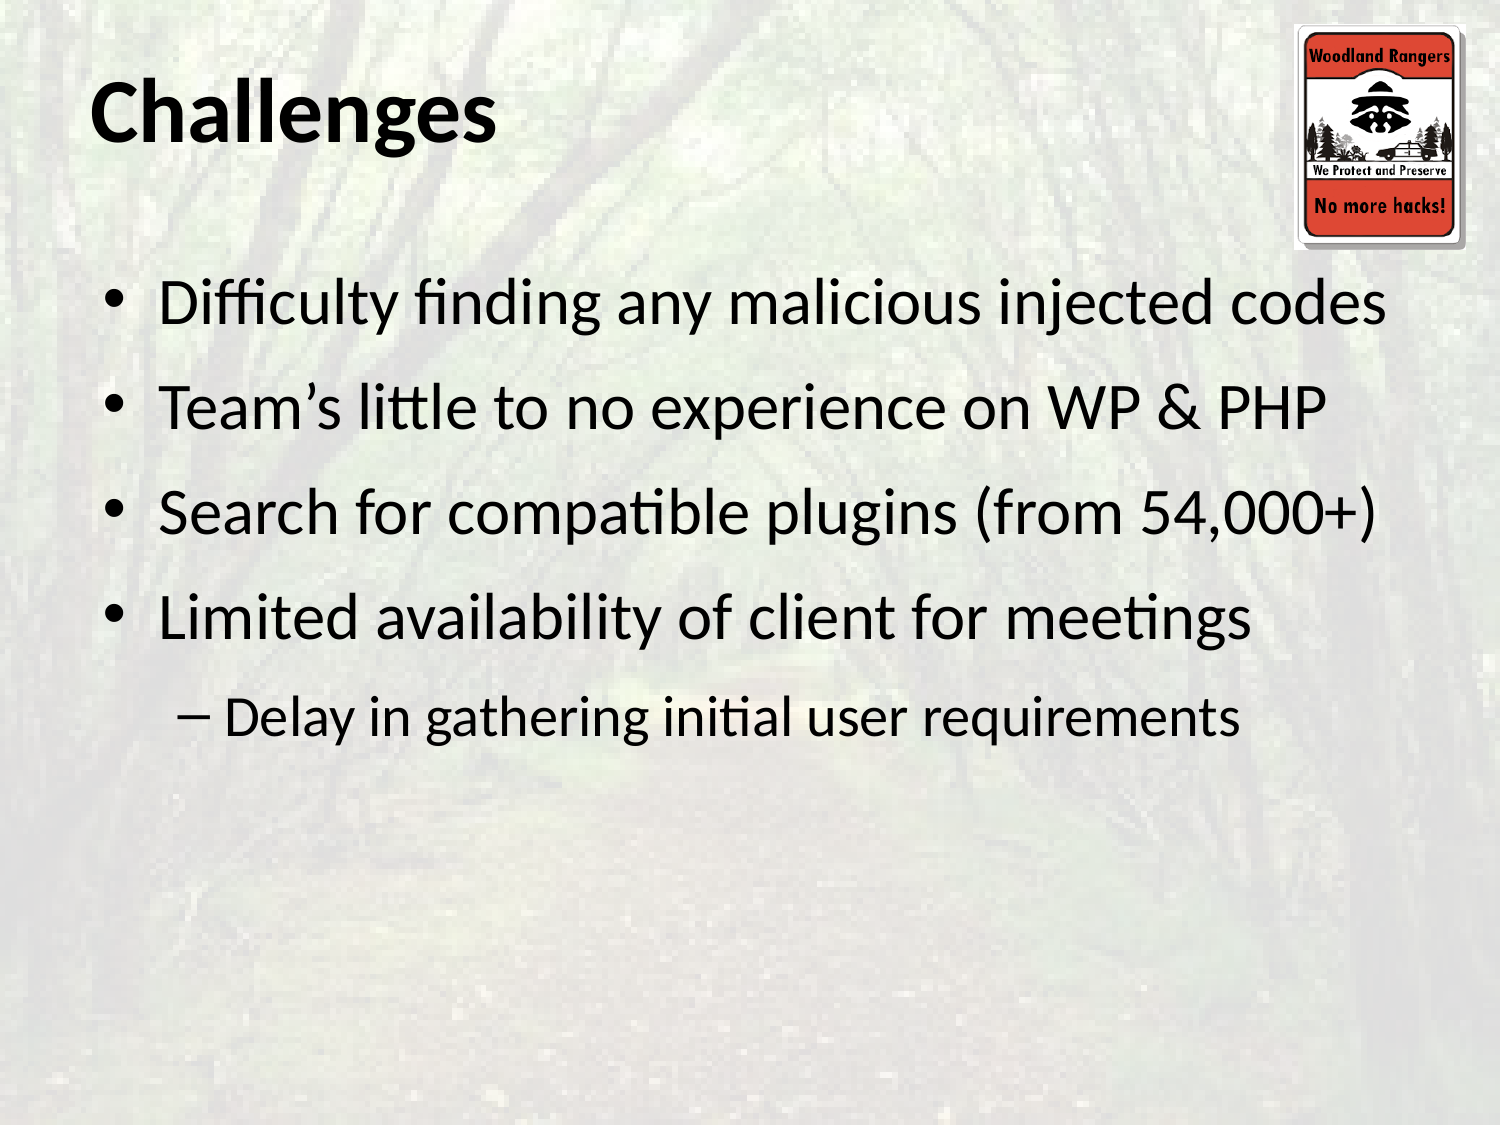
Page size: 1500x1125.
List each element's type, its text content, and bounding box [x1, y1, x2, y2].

list Difficulty finding any malicious injected codes Team’s little to no experience on WP & PHP Search for compatible plugins (from 54,000+) Limited availability of client for meetings Delay in gathering initial user requirements [87, 249, 1457, 1000]
picture [1294, 24, 1466, 250]
title Challenges [75, 12, 1350, 200]
